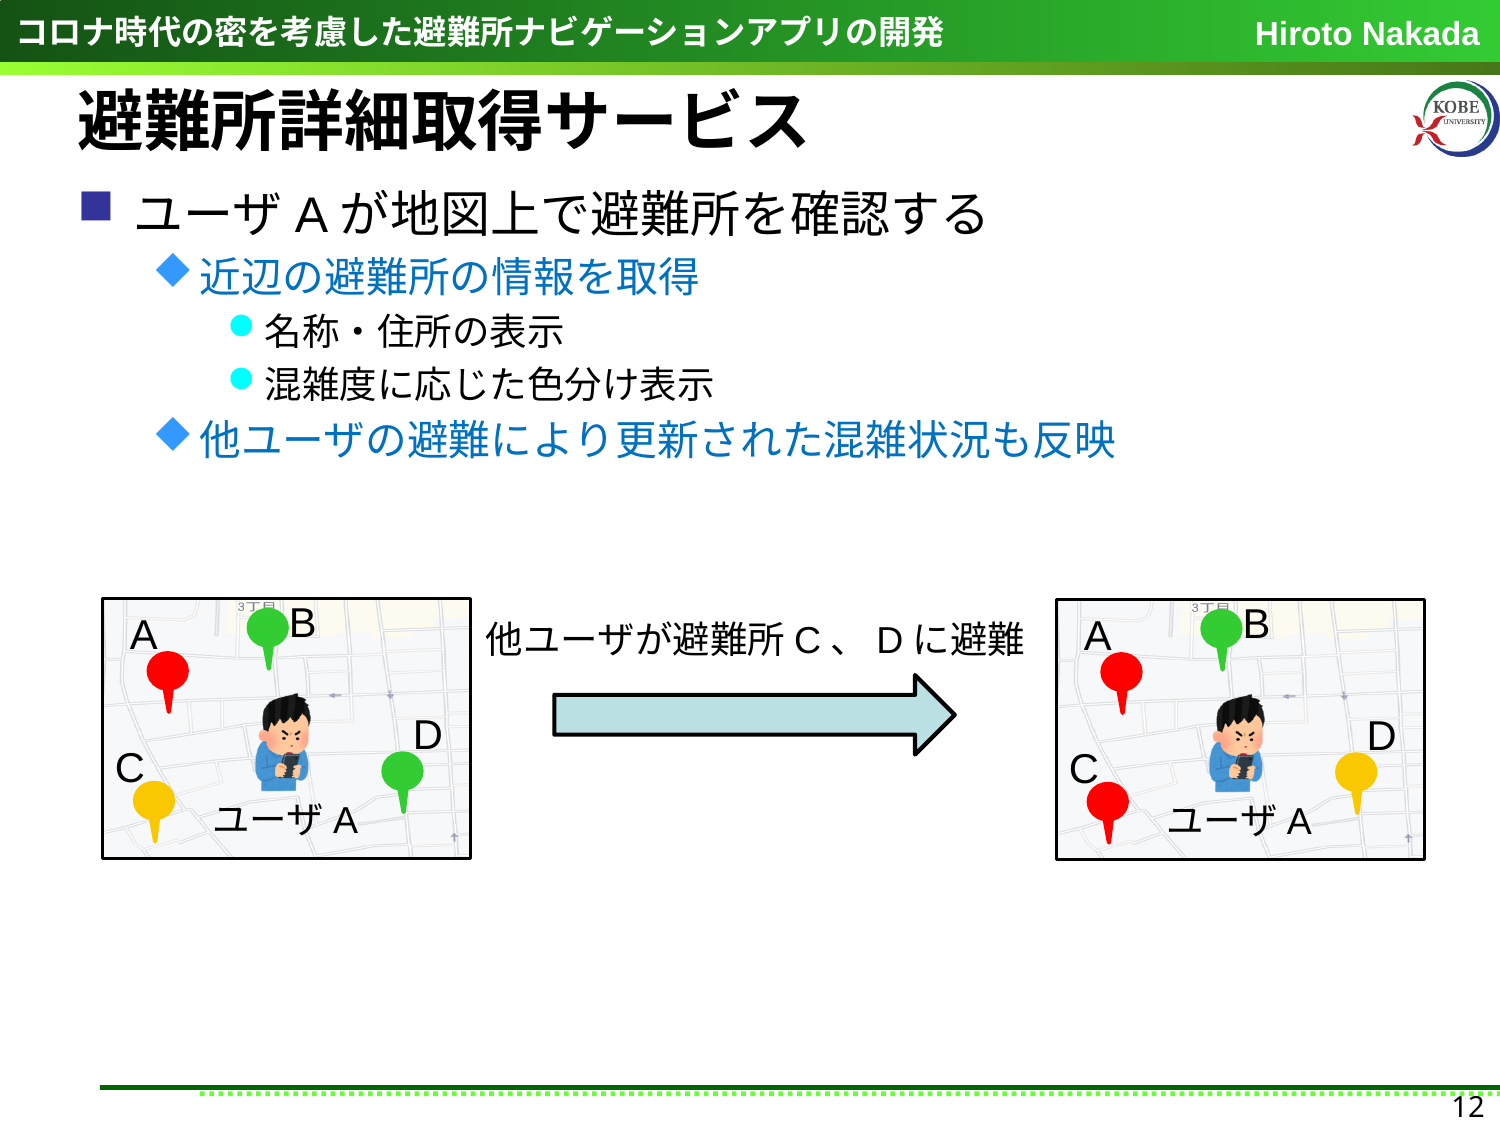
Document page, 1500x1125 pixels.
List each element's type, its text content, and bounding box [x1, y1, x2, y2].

text_box 他ユーザが避難所C、Dに避難 [474, 608, 1040, 668]
picture [103, 600, 470, 858]
text_box B [273, 588, 344, 598]
text_box B [1227, 589, 1297, 599]
list ユーザAが地図上で避難所を確認する 近辺の避難所の情報を取得 名称・住所の表示 混雑度に応じた色分け表示 他ユーザの避難により更新された混雑状況も反映 [62, 174, 1438, 1050]
text_box [552, 673, 957, 757]
picture [1412, 80, 1500, 157]
picture [1057, 601, 1424, 859]
slide_number 12 [1187, 1081, 1500, 1125]
title 避難所詳細取得サービス [62, 75, 1350, 163]
